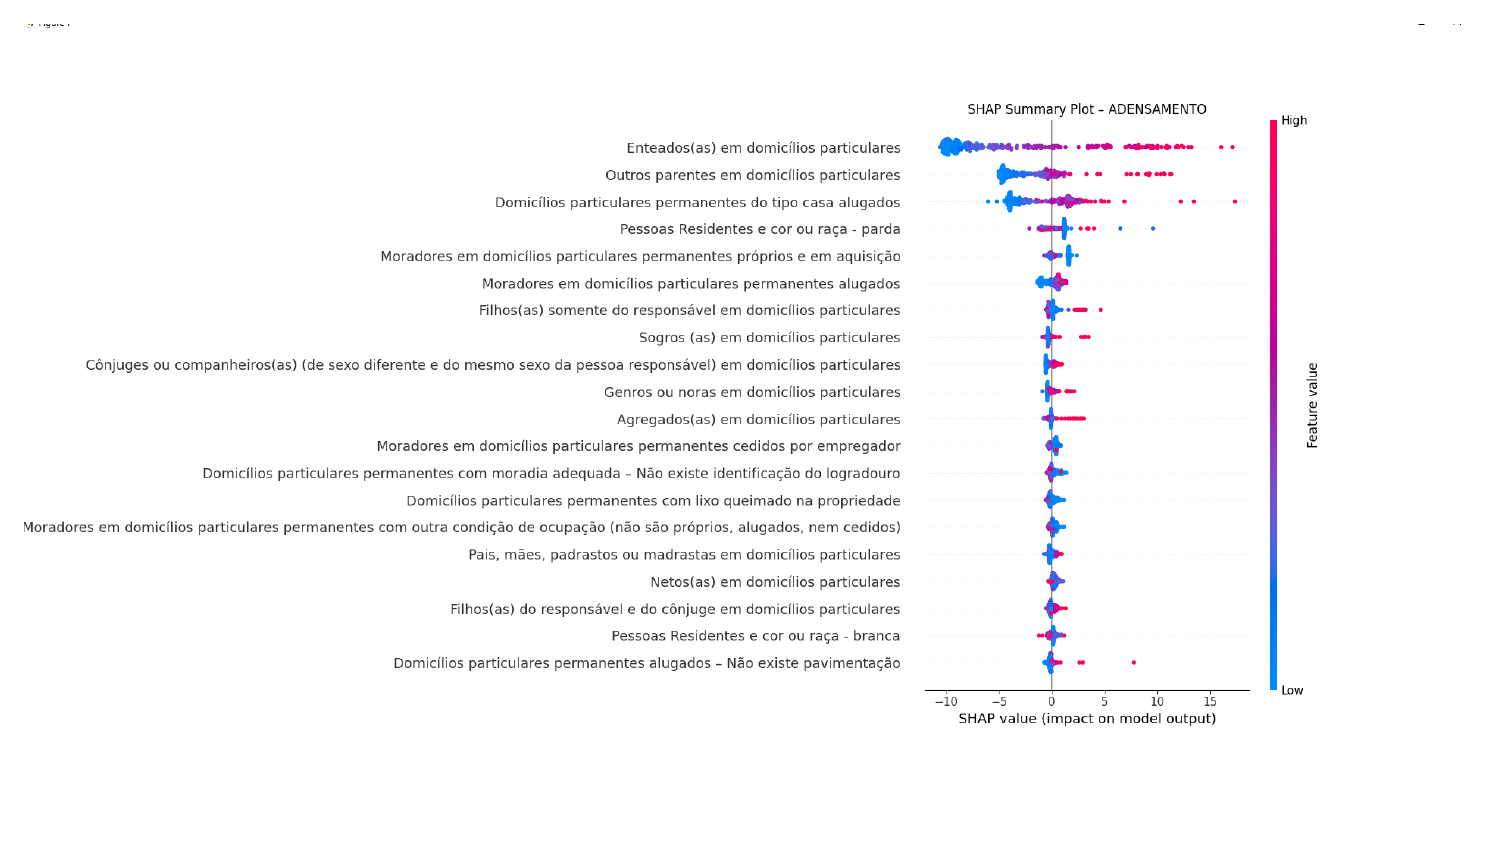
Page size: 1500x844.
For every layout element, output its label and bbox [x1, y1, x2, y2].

picture [24, 24, 1476, 770]
